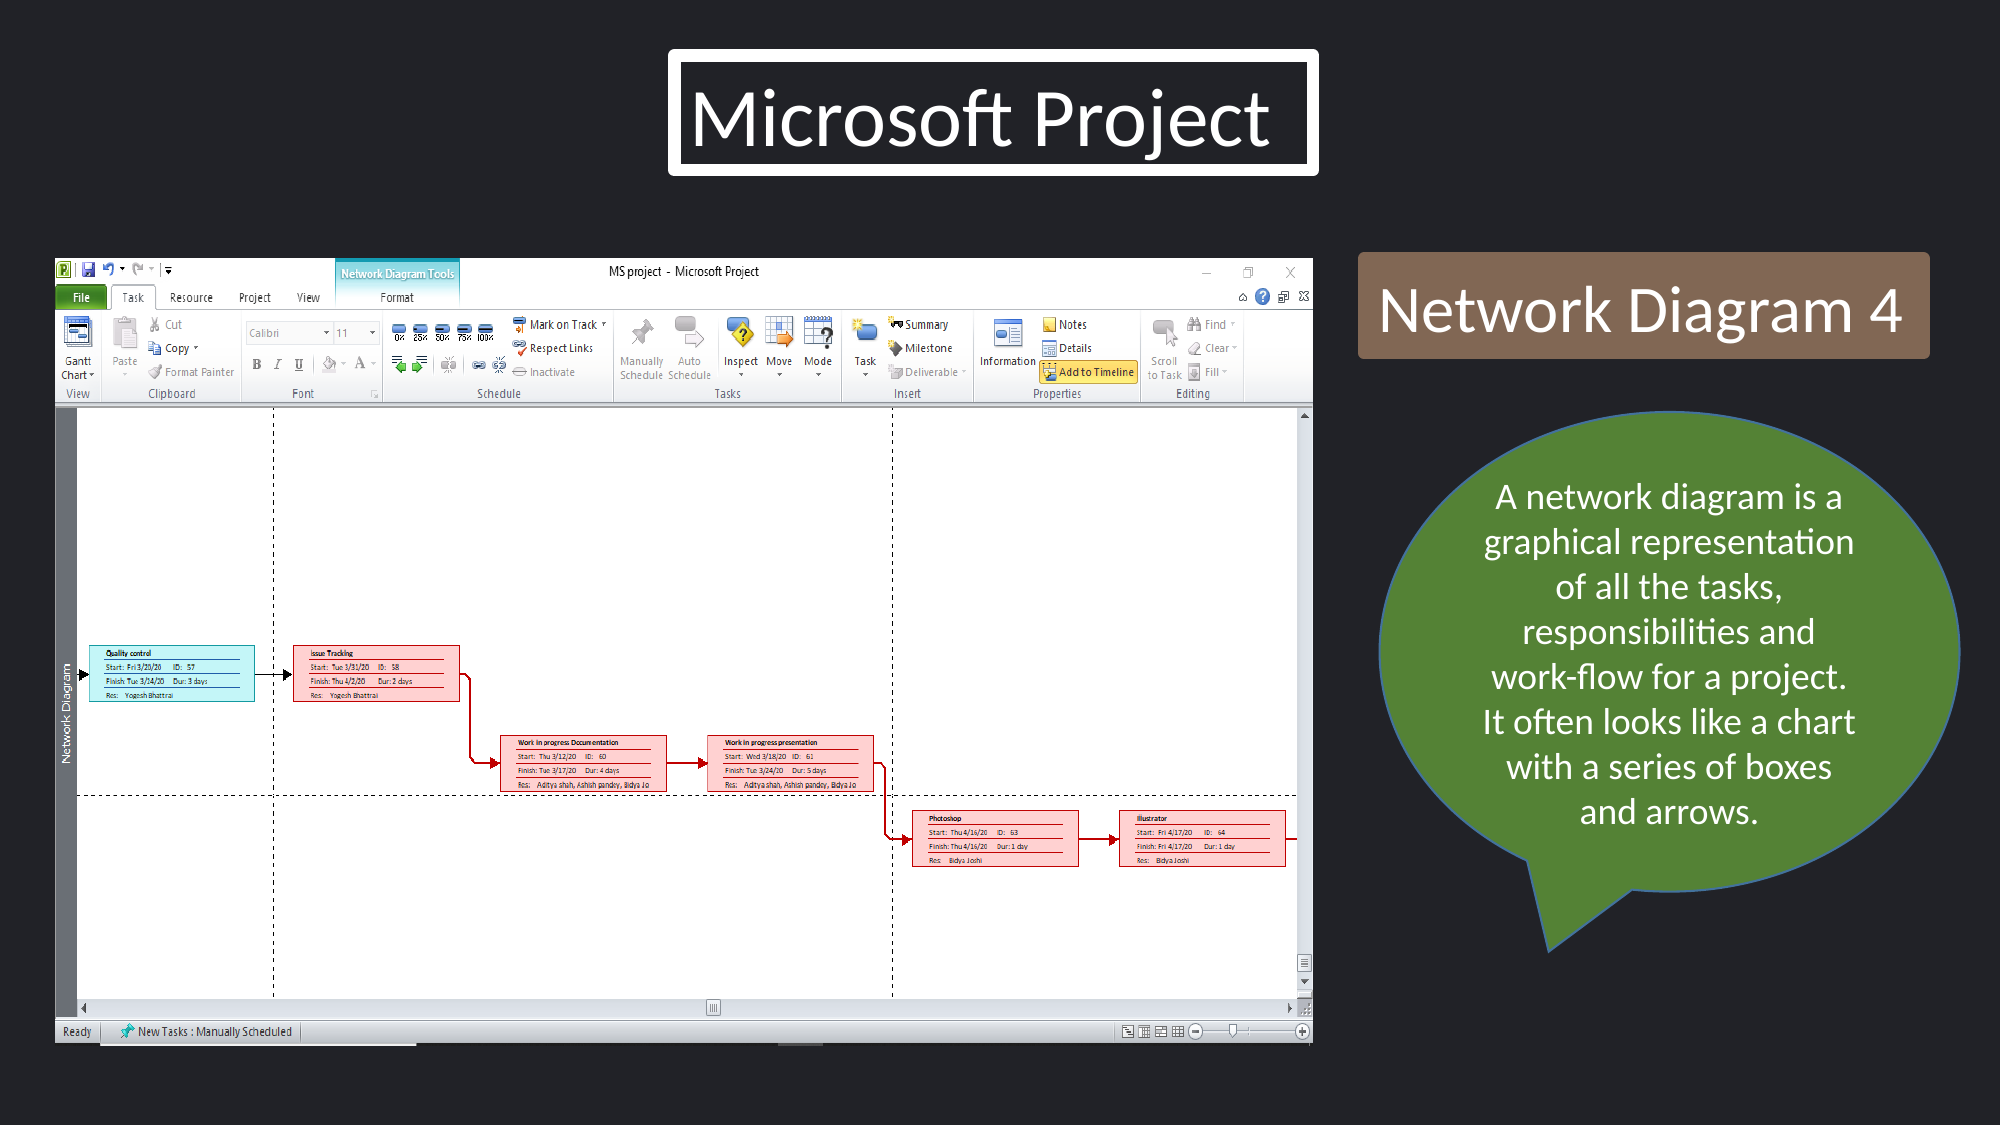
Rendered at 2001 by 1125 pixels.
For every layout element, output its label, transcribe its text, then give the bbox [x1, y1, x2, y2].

picture [55, 258, 1313, 1046]
text_box Network Diagram 4 [1364, 258, 1924, 354]
text_box A network diagram is a graphical representation of all the tasks, responsibilities and work-flow for a project. It often looks like a chart with a series of boxes and arrows. [1378, 410, 1961, 954]
text_box Microsoft Project [674, 55, 1313, 171]
